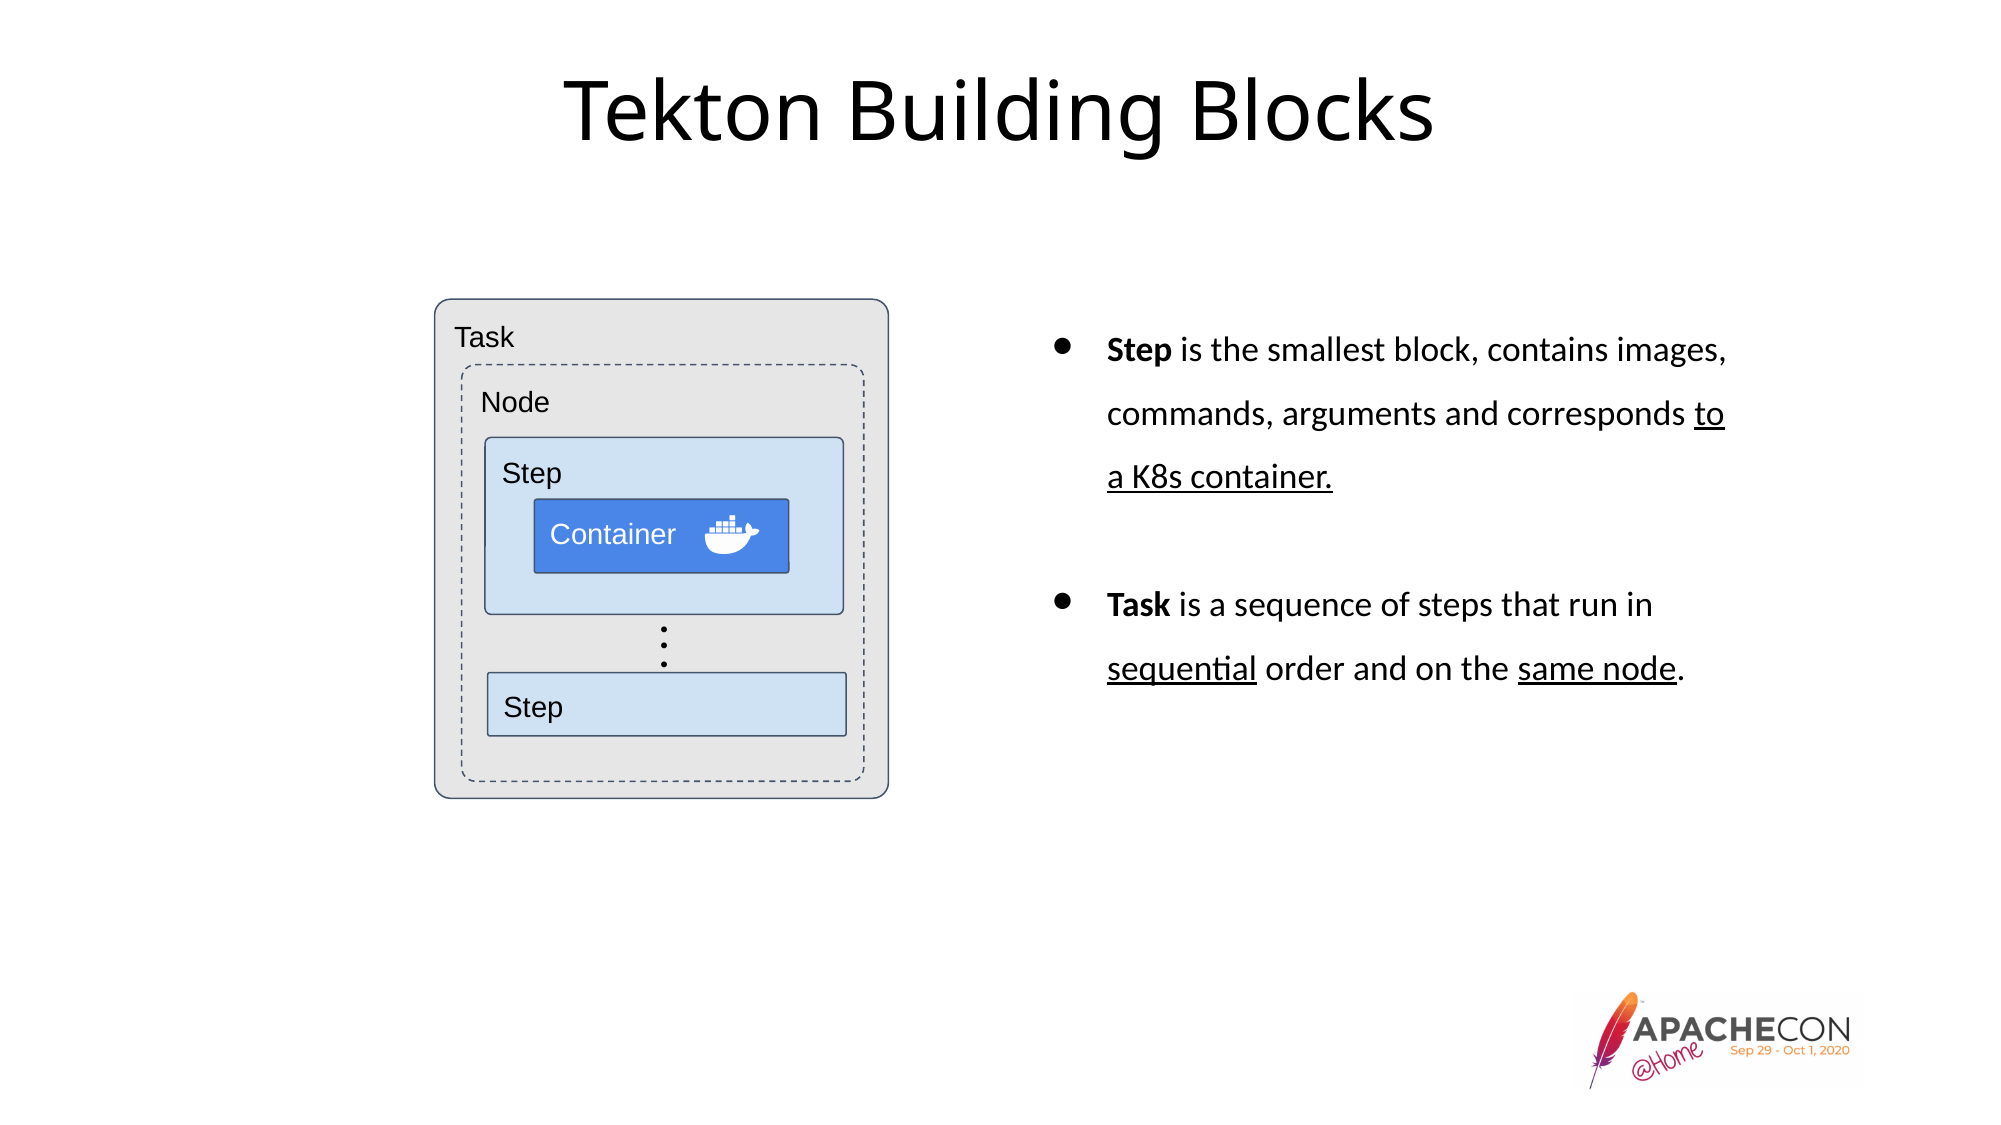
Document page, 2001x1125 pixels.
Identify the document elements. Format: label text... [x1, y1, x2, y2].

picture [692, 514, 765, 558]
text_box Task [434, 299, 889, 799]
picture [1573, 991, 1863, 1090]
text_box Node [461, 364, 864, 782]
text_box Step is the smallest block, contains images, commands, arguments and corresponds to a K8s container. Task is a sequence of steps that run in sequential order and on the same node. [1017, 289, 1761, 985]
title Tekton Building Blocks [137, 59, 1863, 167]
